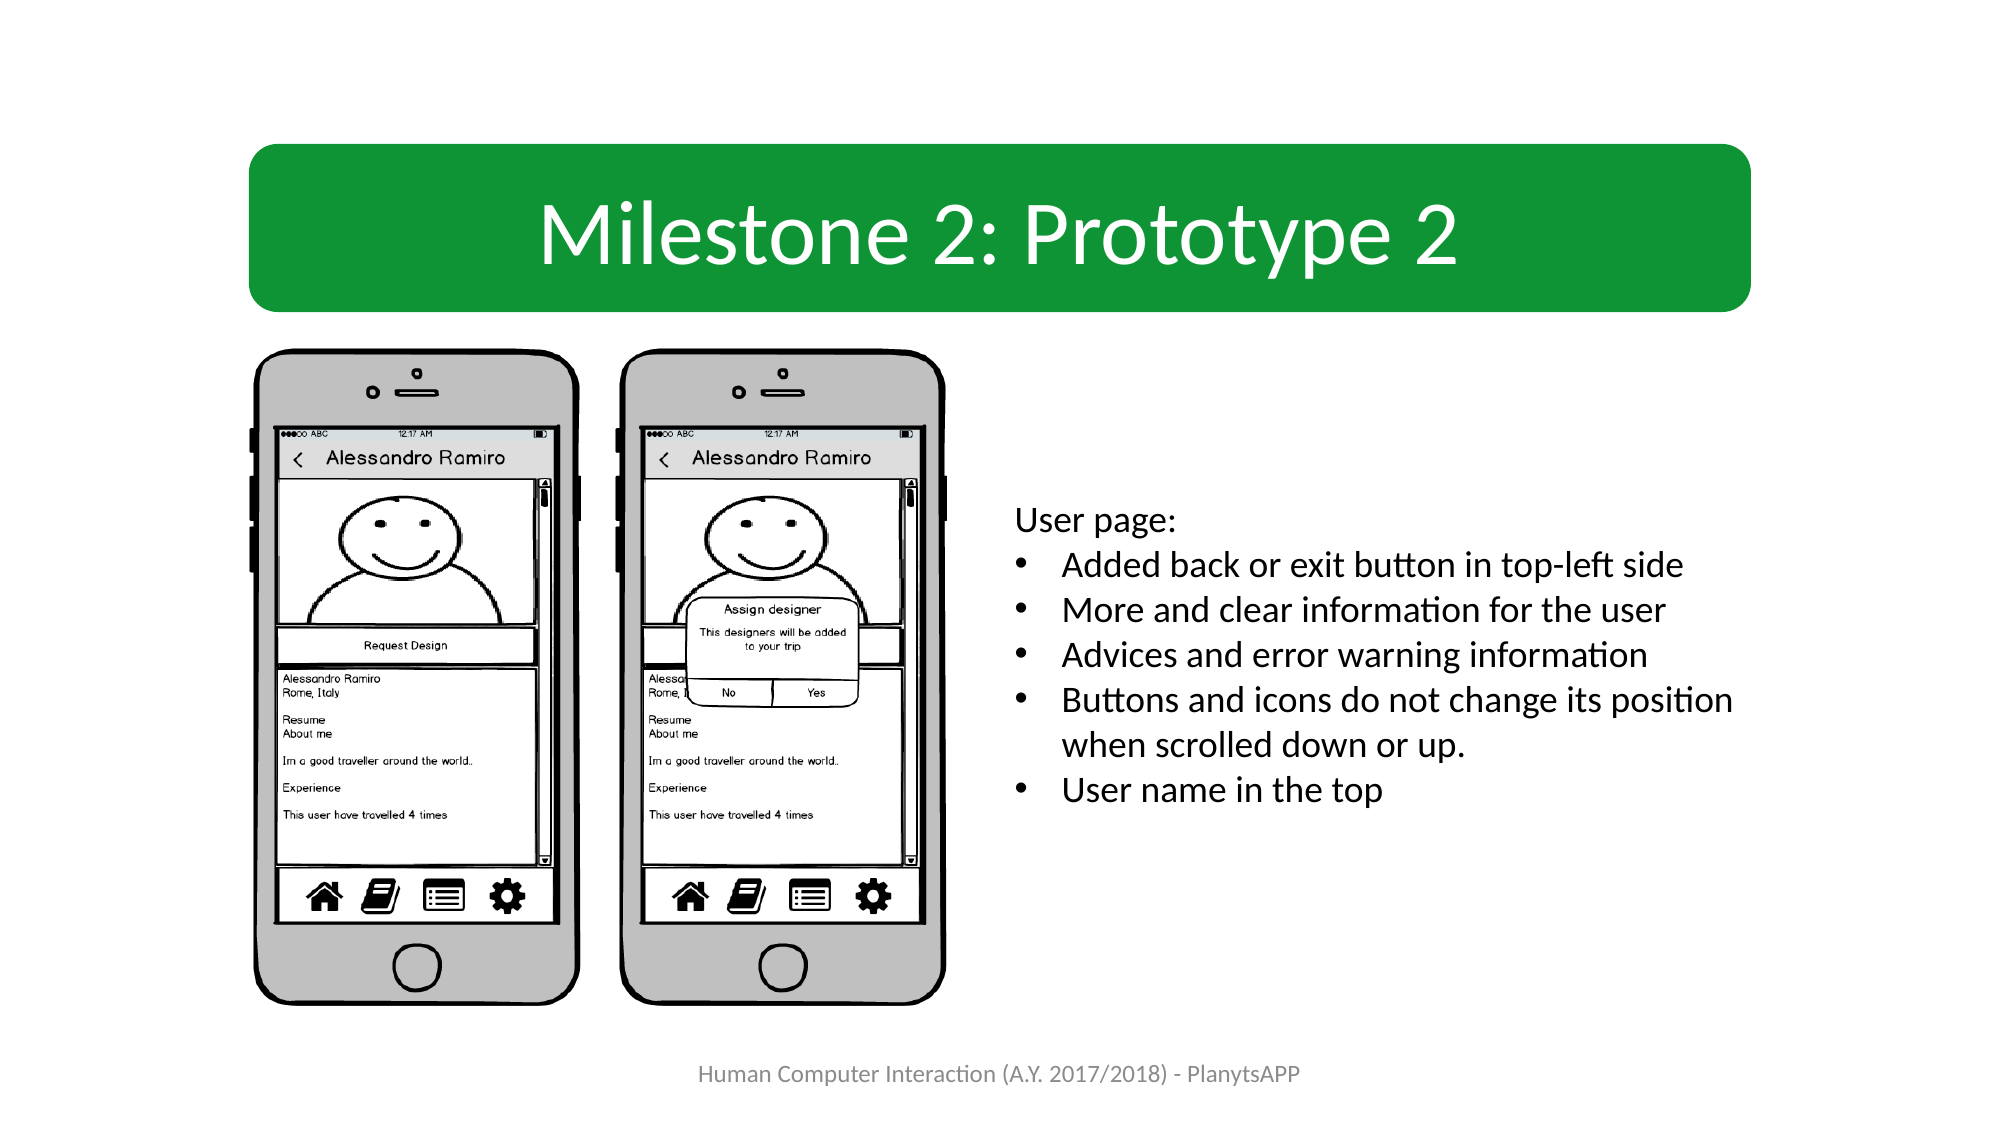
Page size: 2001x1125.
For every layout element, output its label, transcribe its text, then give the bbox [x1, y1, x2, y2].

footer Human Computer Interaction (A.Y. 2017/2018) - PlanytsAPP [662, 1042, 1338, 1103]
text_box Milestone 2: Prototype 2 [248, 143, 1751, 313]
picture [249, 348, 581, 1006]
text_box User page: Added back or exit button in top-left side More and clear information for the user Advices and error warning information Buttons and icons do not change its position when scrolled down or up. User name in the top [999, 487, 1781, 863]
picture [614, 348, 947, 1006]
